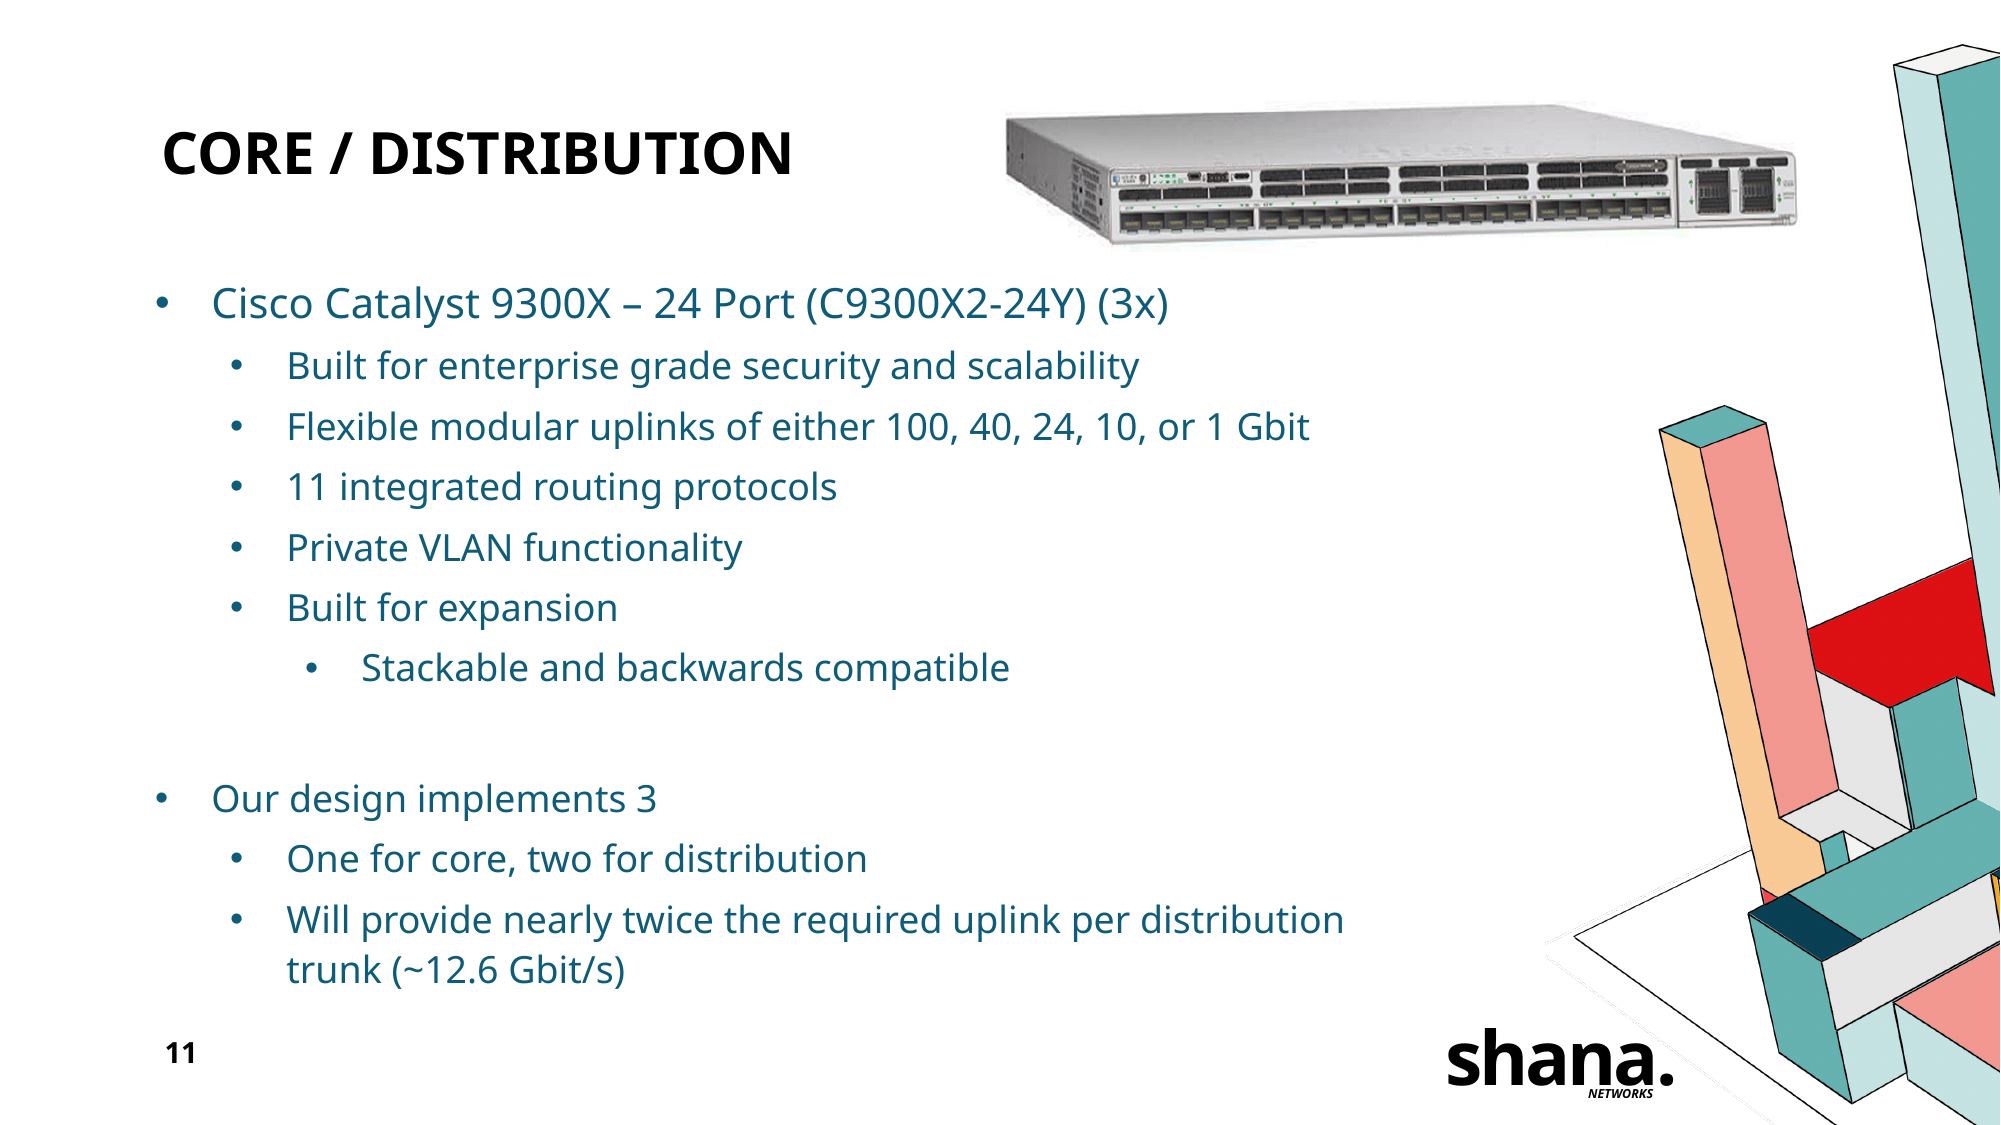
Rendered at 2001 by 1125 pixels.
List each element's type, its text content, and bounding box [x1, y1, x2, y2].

text_box NETWORKS [1573, 1078, 1685, 1109]
text_box shana. [1430, 1009, 1714, 1110]
picture [963, 34, 2000, 1125]
slide_number 11 [149, 1024, 588, 1085]
title Core / Distribution [146, 0, 1508, 195]
list Cisco Catalyst 9300X – 24 Port (C9300X2-24Y) (3x) Built for enterprise grade security and scalability Flexible modular uplinks of either 100, 40, 24, 10, or 1 Gbit 11 integrated routing protocols Private VLAN functionality Built for expansion Stackable and backwards compatible Our design implements 3 One for core, two for distribution Will provide nearly twice the required uplink per distribution trunk (~12.6 Gbit/s) [65, 269, 1392, 1025]
